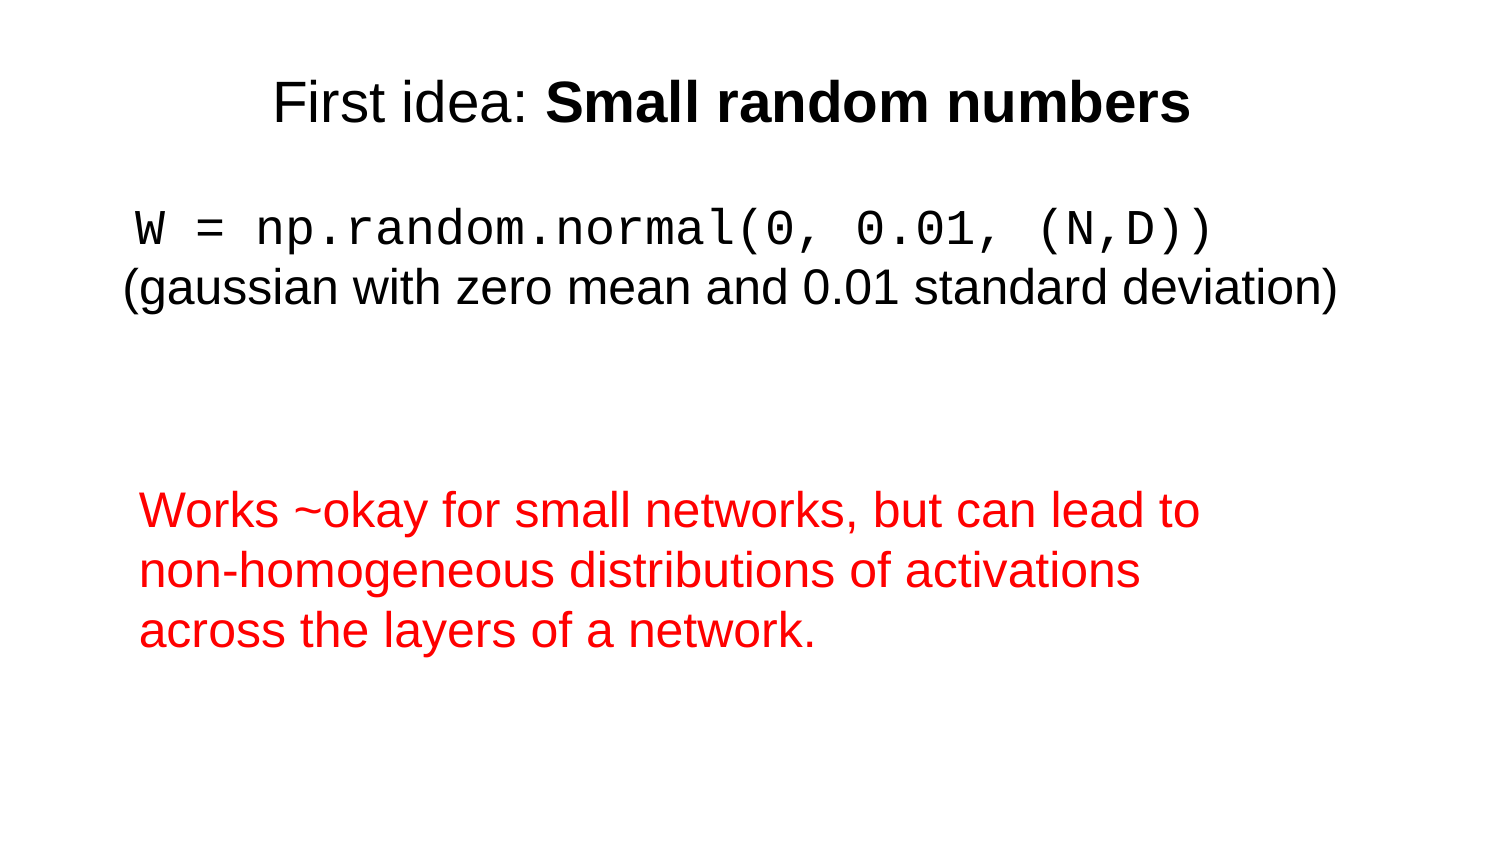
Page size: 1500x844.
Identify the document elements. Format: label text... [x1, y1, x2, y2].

text_box Works ~okay for small networks, but can lead to non-homogeneous distributions of activations across the layers of a network. [123, 462, 1310, 625]
text_box First idea: Small random numbers W = np.random.normal(0, 0.01, (N,D)) (gaussian with zero mean and 0.01 standard deviation) [107, 49, 1361, 700]
